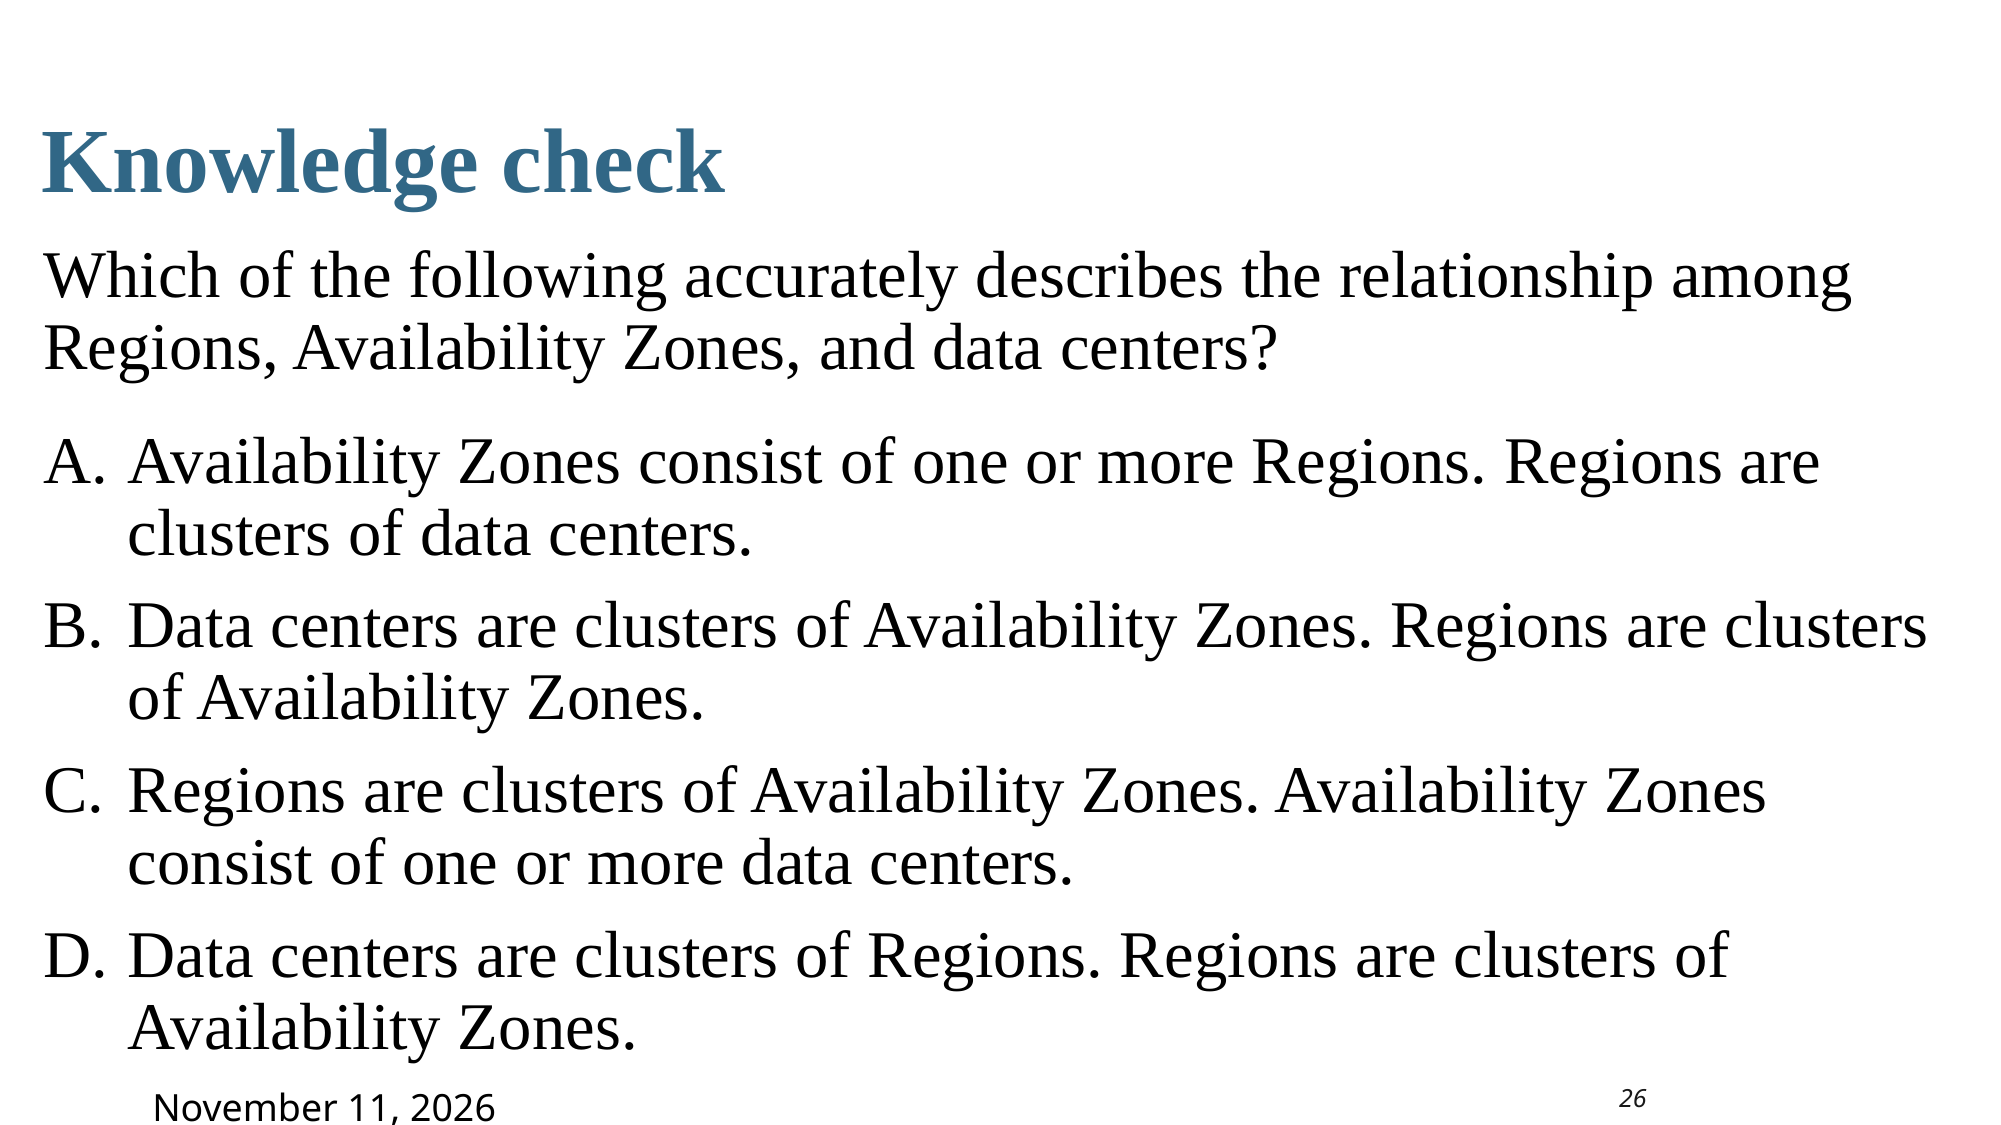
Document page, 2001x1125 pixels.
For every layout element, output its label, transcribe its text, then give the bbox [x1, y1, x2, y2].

list Which of the following accurately describes the relationship among Regions, Availability Zones, and data centers? Availability Zones consist of one or more Regions. Regions are clusters of data centers. Data centers are clusters of Availability Zones. Regions are clusters of Availability Zones. Regions are clusters of Availability Zones. Availability Zones consist of one or more data centers. Data centers are clusters of Regions. Regions are clusters of Availability Zones. [28, 232, 1972, 1072]
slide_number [137, 1076, 663, 1122]
title Knowledge check [26, 5, 1974, 219]
slide_number 26 [1436, 1076, 1662, 1122]
